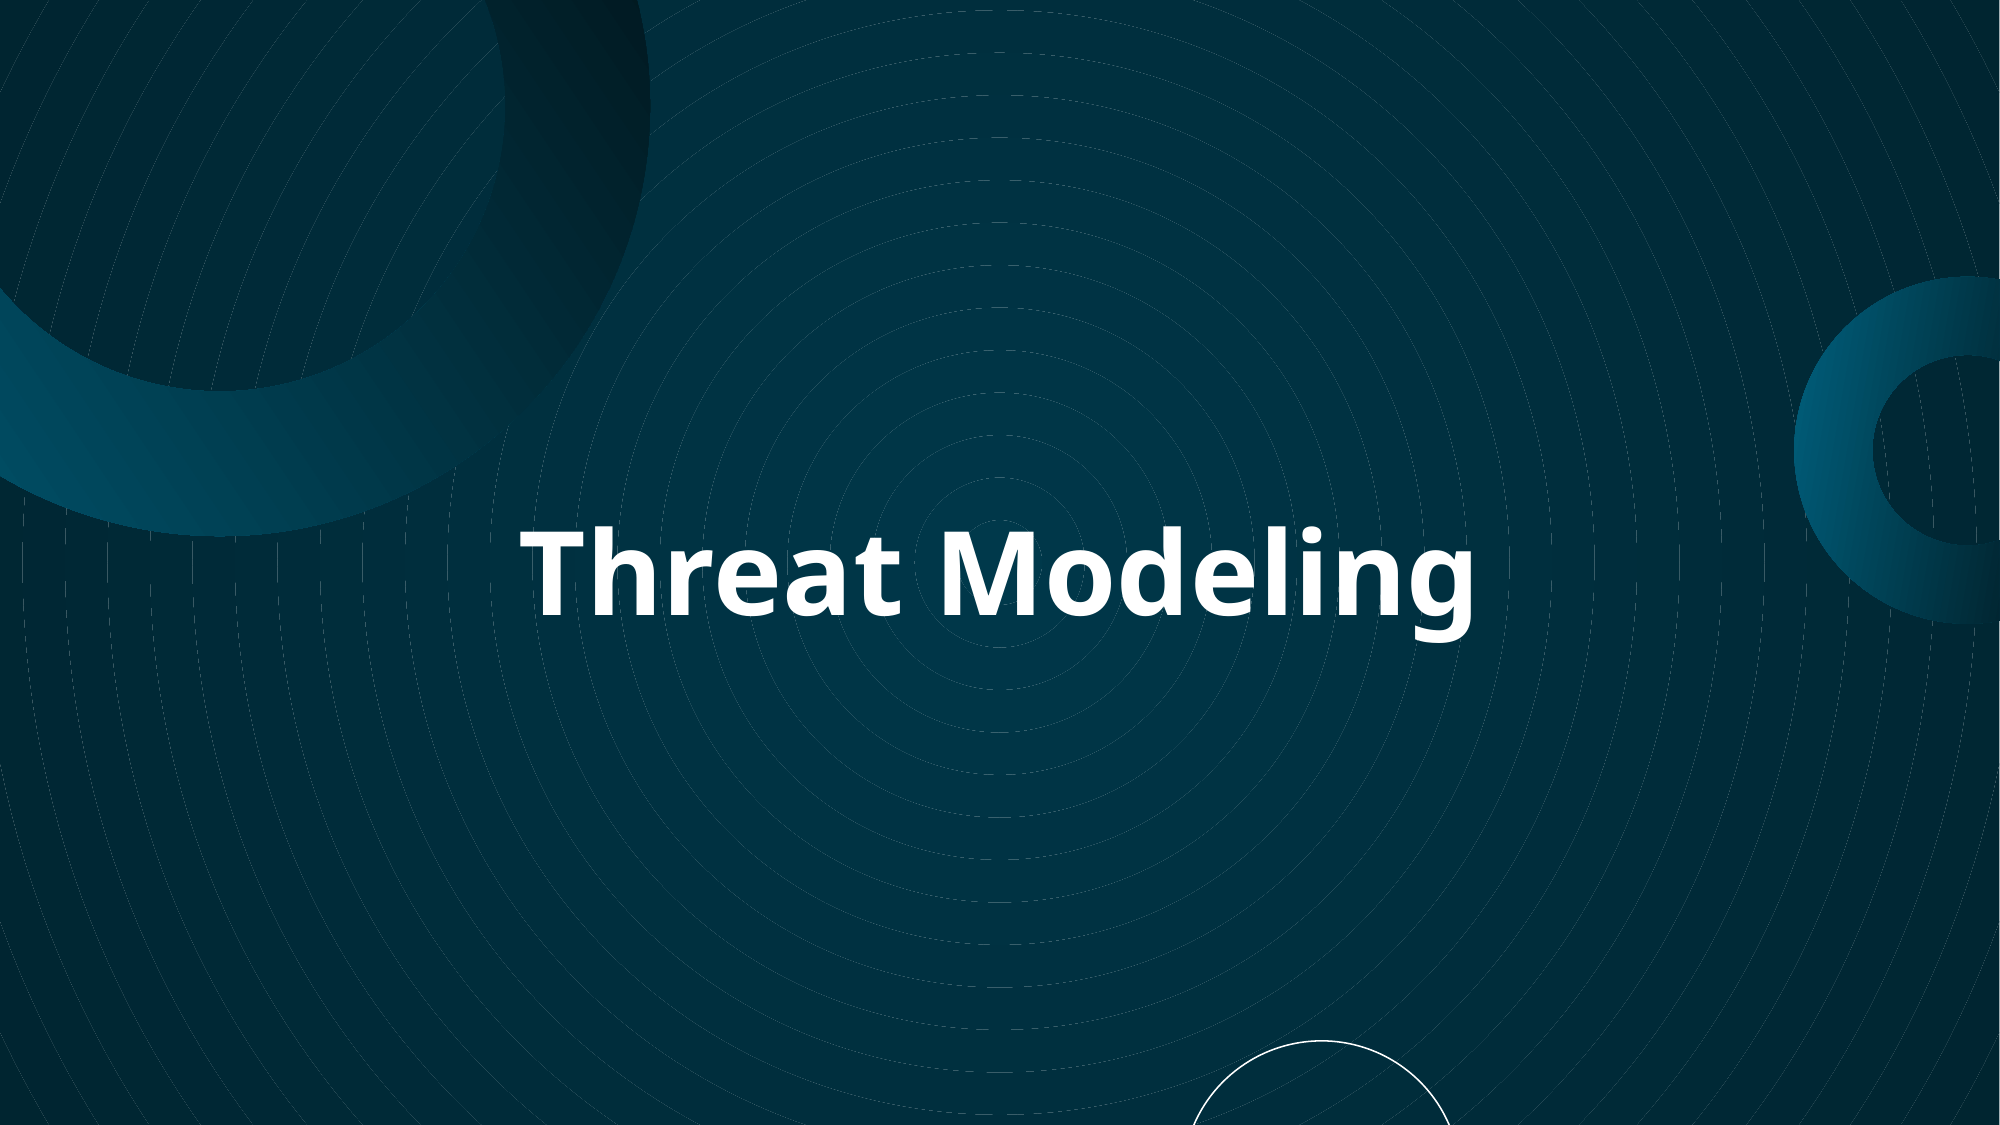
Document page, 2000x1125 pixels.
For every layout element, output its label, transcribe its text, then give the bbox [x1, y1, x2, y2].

title Threat Modeling [443, 471, 1556, 654]
